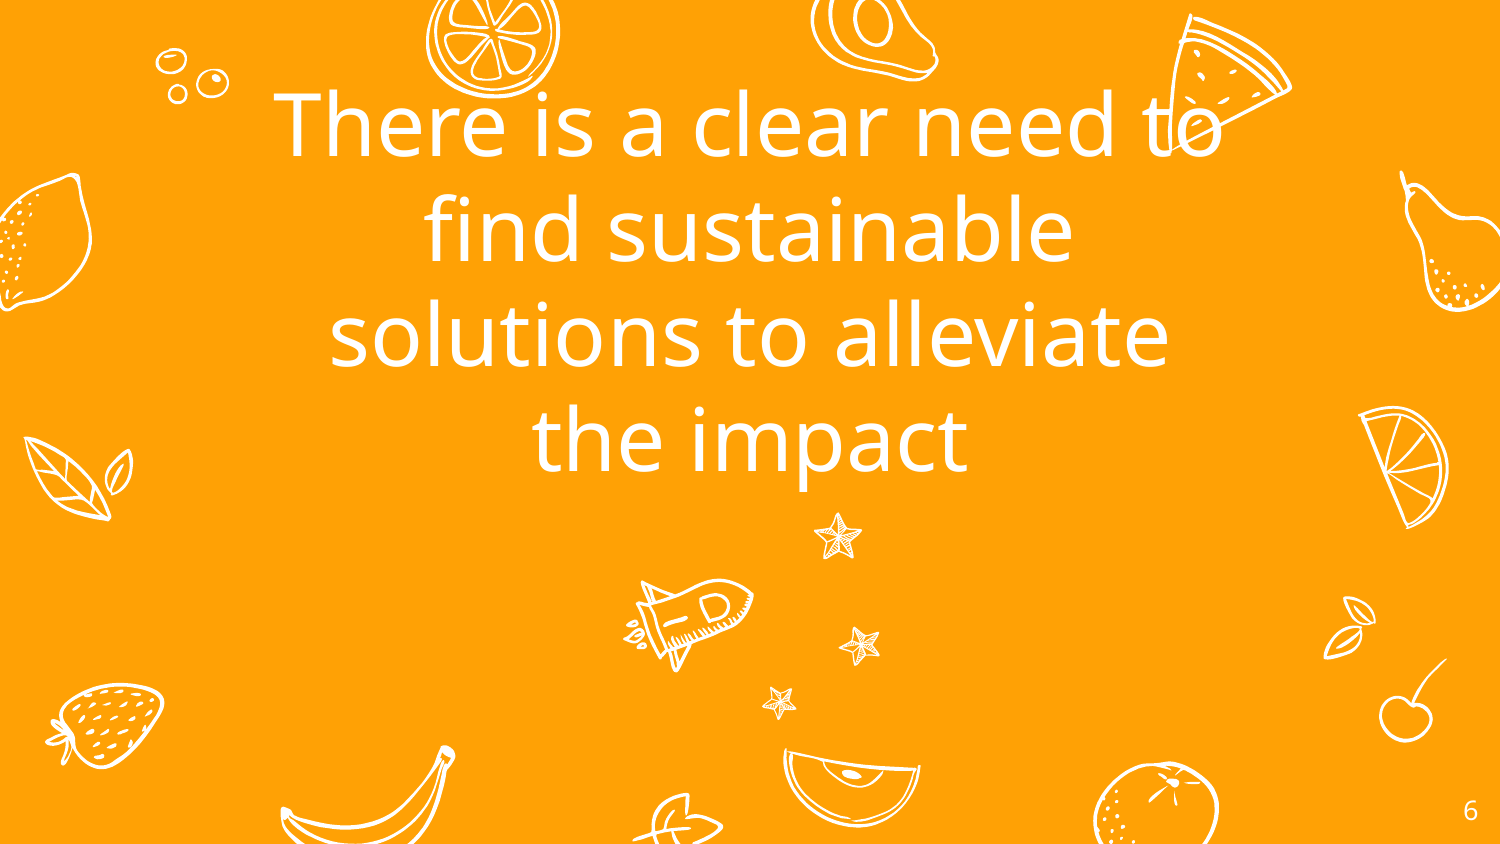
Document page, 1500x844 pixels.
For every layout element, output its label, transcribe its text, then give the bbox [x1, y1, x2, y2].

title There is a clear need to find sustainable solutions to alleviate the impact [249, 53, 1251, 504]
slide_number ‹#› [1403, 779, 1494, 844]
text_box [612, 512, 888, 726]
